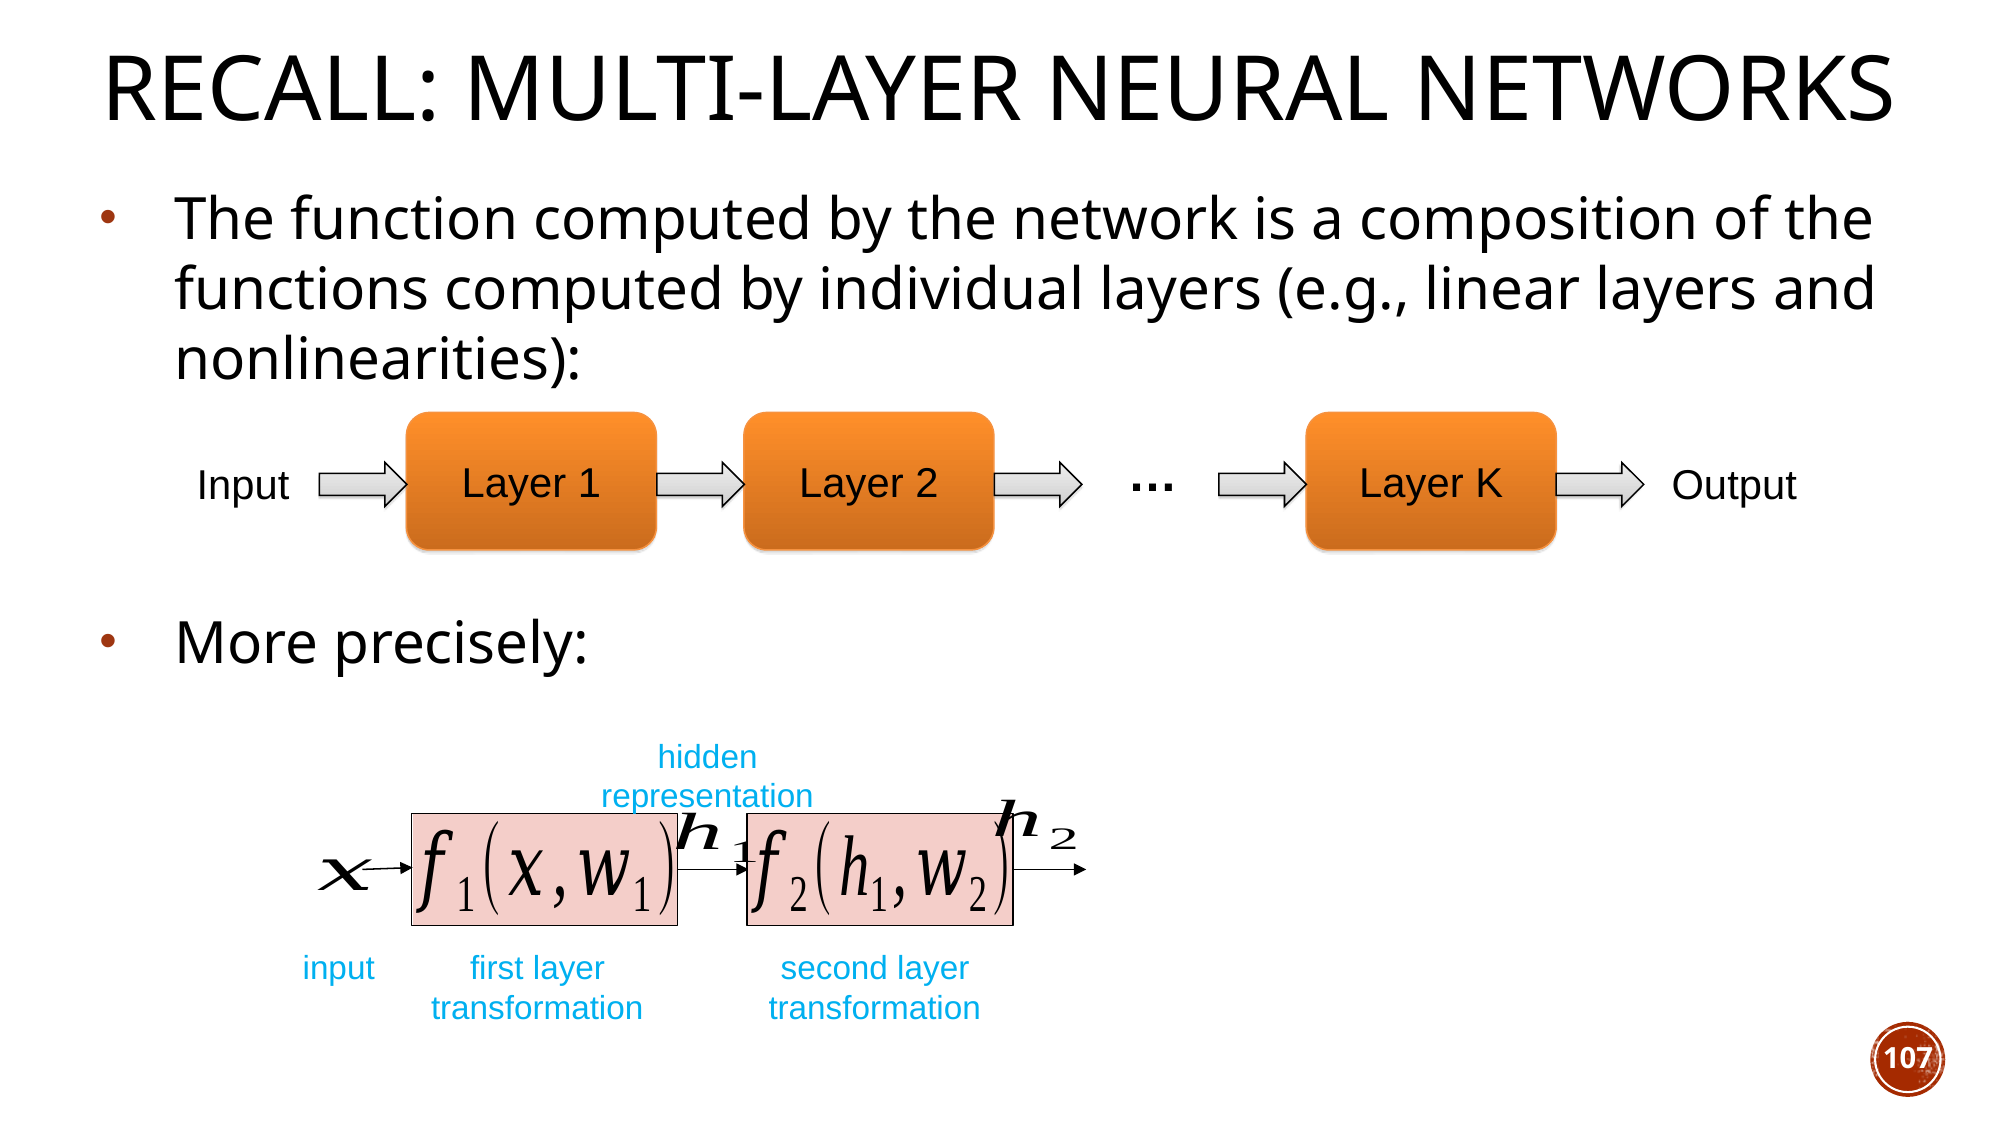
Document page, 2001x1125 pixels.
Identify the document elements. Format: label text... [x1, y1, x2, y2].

text_box input [288, 939, 390, 994]
text_box Recall: Multi-layer neural networks [86, 26, 1941, 157]
text_box first layer transformation [412, 939, 663, 1034]
slide_number 107 [1855, 1028, 1961, 1089]
text_box second layer transformation [750, 939, 1000, 1034]
text_box The function computed by the network is a composition of the functions computed by individual layers (e.g., linear layers and nonlinearities): More precisely: [84, 173, 1941, 839]
